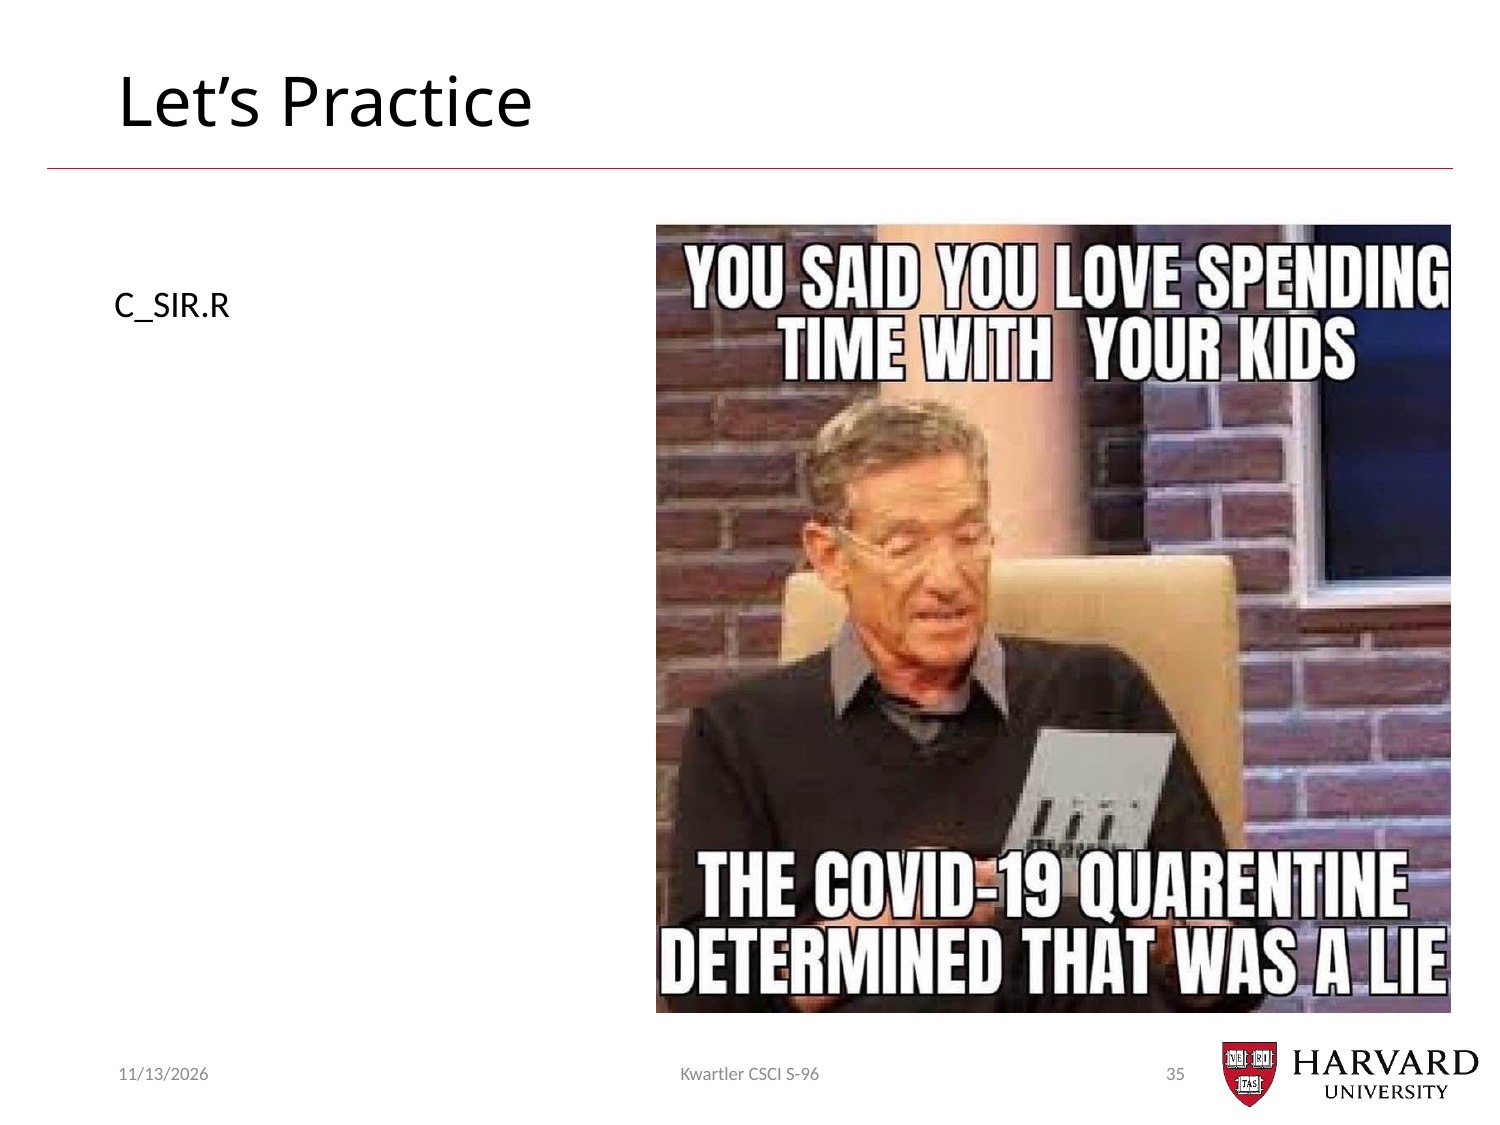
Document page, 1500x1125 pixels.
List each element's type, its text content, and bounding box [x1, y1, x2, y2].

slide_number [103, 1042, 441, 1103]
picture [1200, 1024, 1500, 1125]
picture [656, 218, 1451, 1013]
footer Kwartler CSCI S-96 [496, 1042, 1004, 1103]
slide_number 35 [1059, 1042, 1200, 1103]
title Let’s Practice [103, 59, 1397, 157]
text_box C_SIR.R [99, 272, 246, 333]
